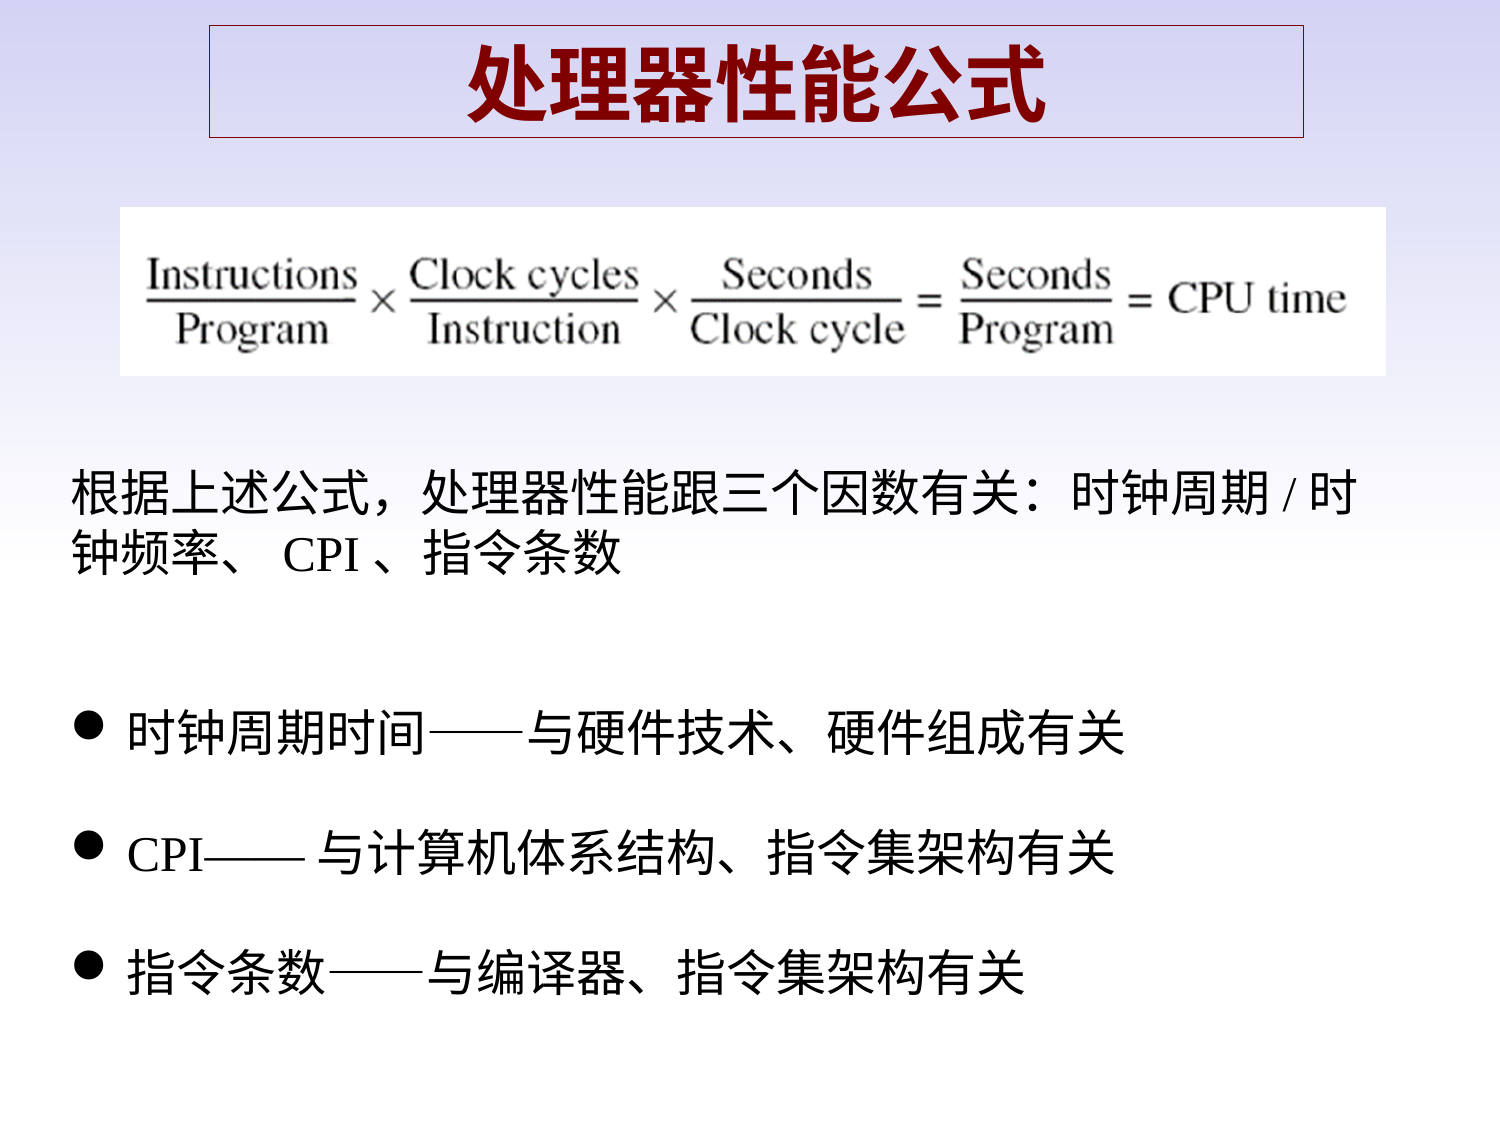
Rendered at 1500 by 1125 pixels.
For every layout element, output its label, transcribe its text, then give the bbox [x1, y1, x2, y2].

picture [120, 207, 1387, 377]
text_box 处理器性能公式 [209, 25, 1304, 138]
text_box 根据上述公式，处理器性能跟三个因数有关：时钟周期/时钟频率、CPI、指令条数 时钟周期时间——与硬件技术、硬件组成有关 CPI——与计算机体系结构、指令集架构有关 指令条数——与编译器、指令集架构有关 [55, 454, 1415, 1010]
